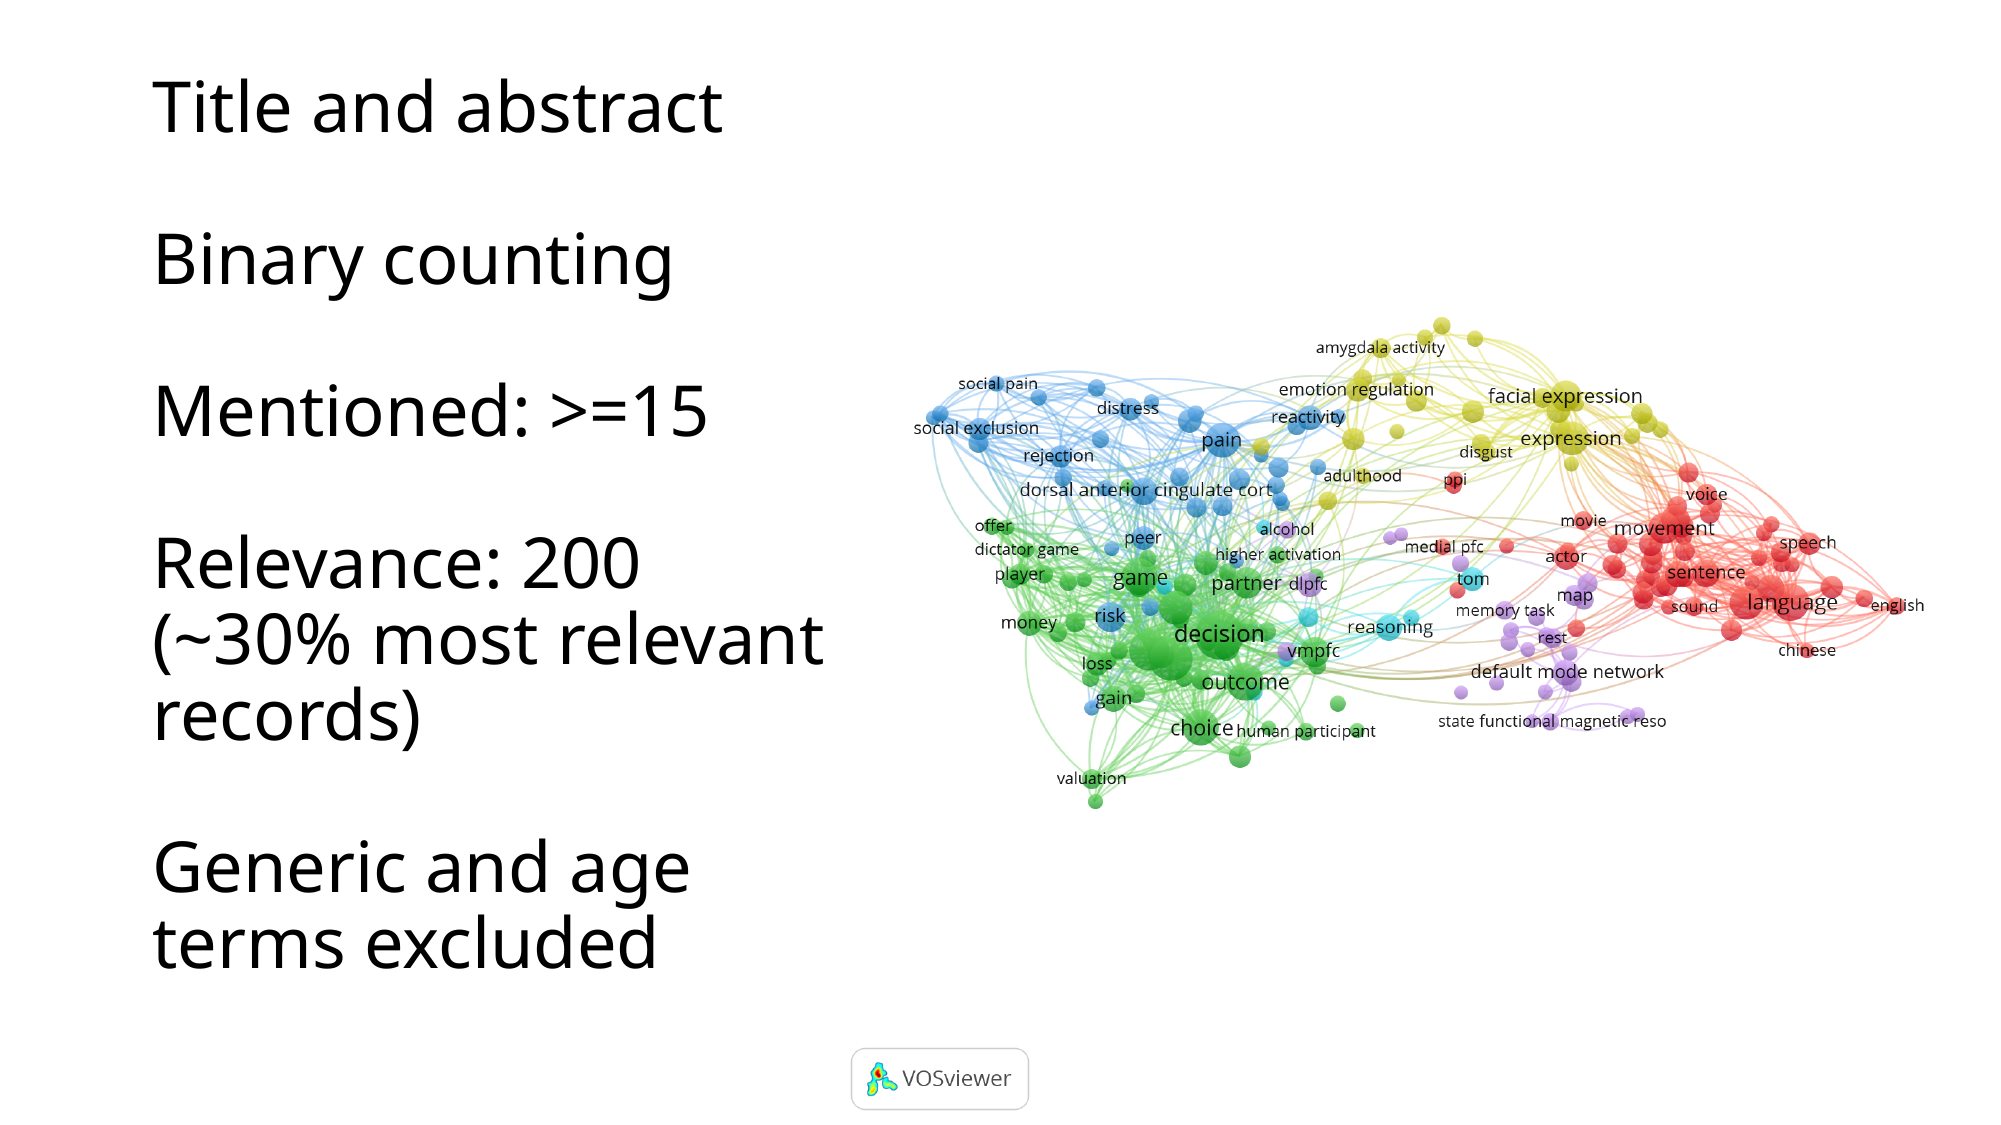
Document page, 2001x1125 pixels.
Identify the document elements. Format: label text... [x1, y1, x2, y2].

title Title and abstract Binary counting Mentioned: >=15 Relevance: 200 (~30% most relevant records) Generic and age terms excluded [137, 59, 836, 995]
picture [836, 0, 1991, 1125]
